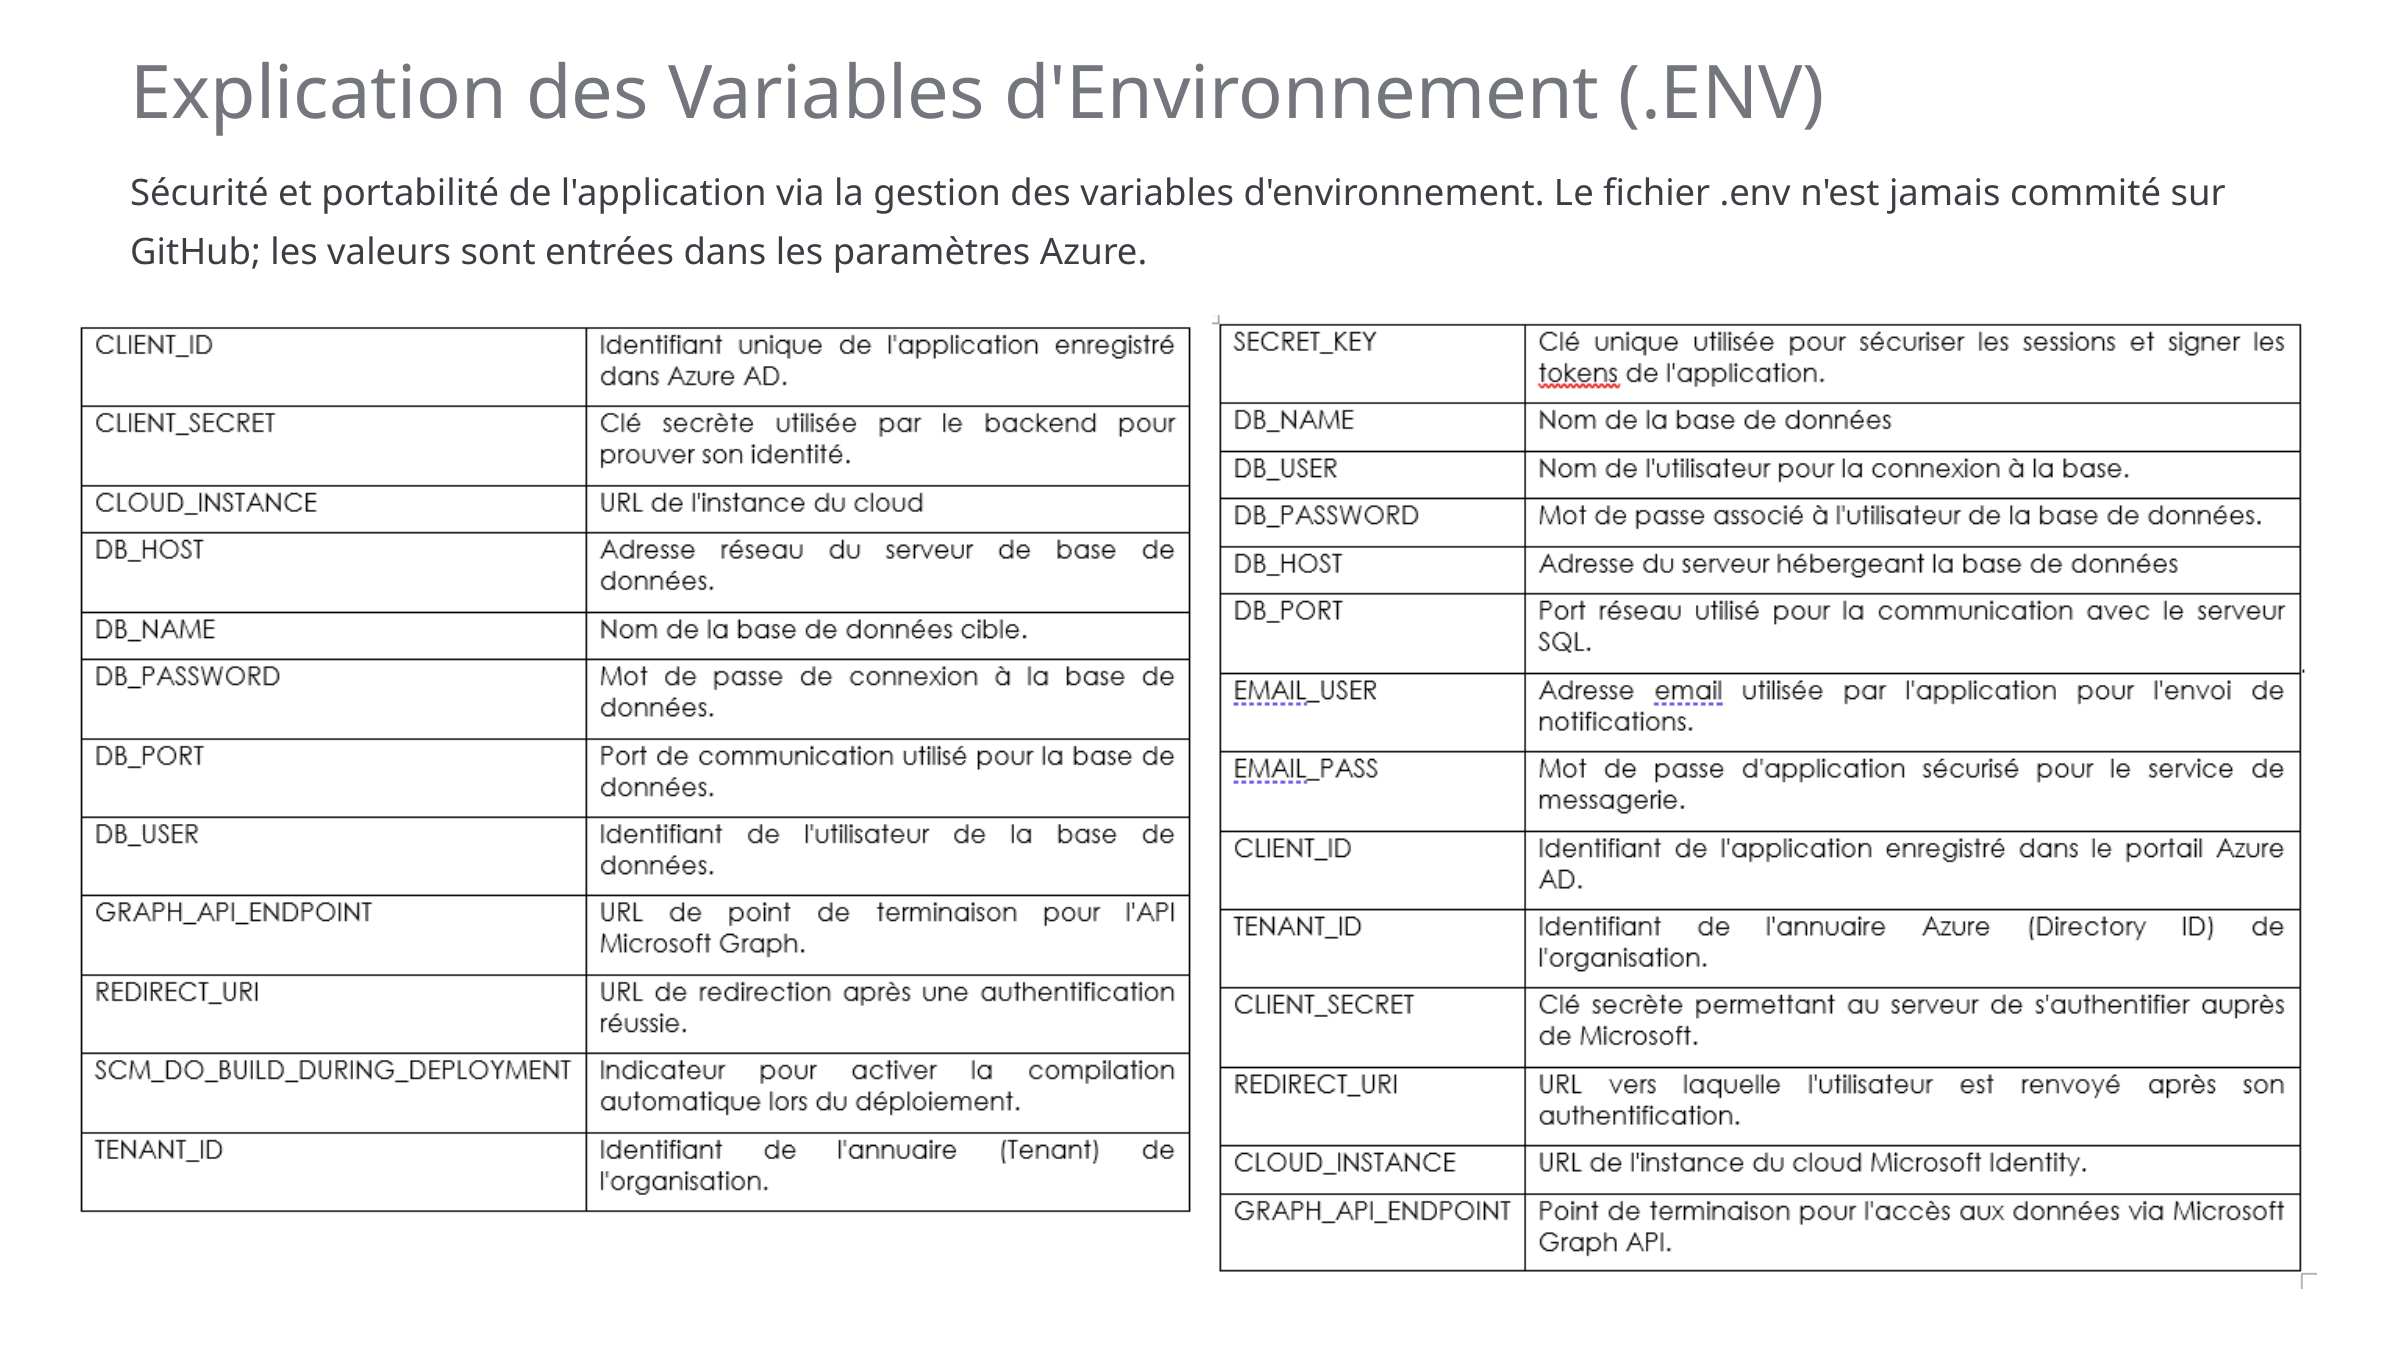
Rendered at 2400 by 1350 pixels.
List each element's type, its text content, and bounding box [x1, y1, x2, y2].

text_box [2101, 1261, 2386, 1339]
text_box Sécurité et portabilité de l'application via la gestion des variables d'environnement. Le fichier .env n'est jamais commité sur GitHub; les valeurs sont entrées dans les paramètres Azure. [130, 153, 2270, 273]
picture [1212, 315, 2318, 1289]
text_box Explication des Variables d'Environnement (.ENV) [130, 40, 1993, 134]
picture [66, 315, 1200, 1220]
